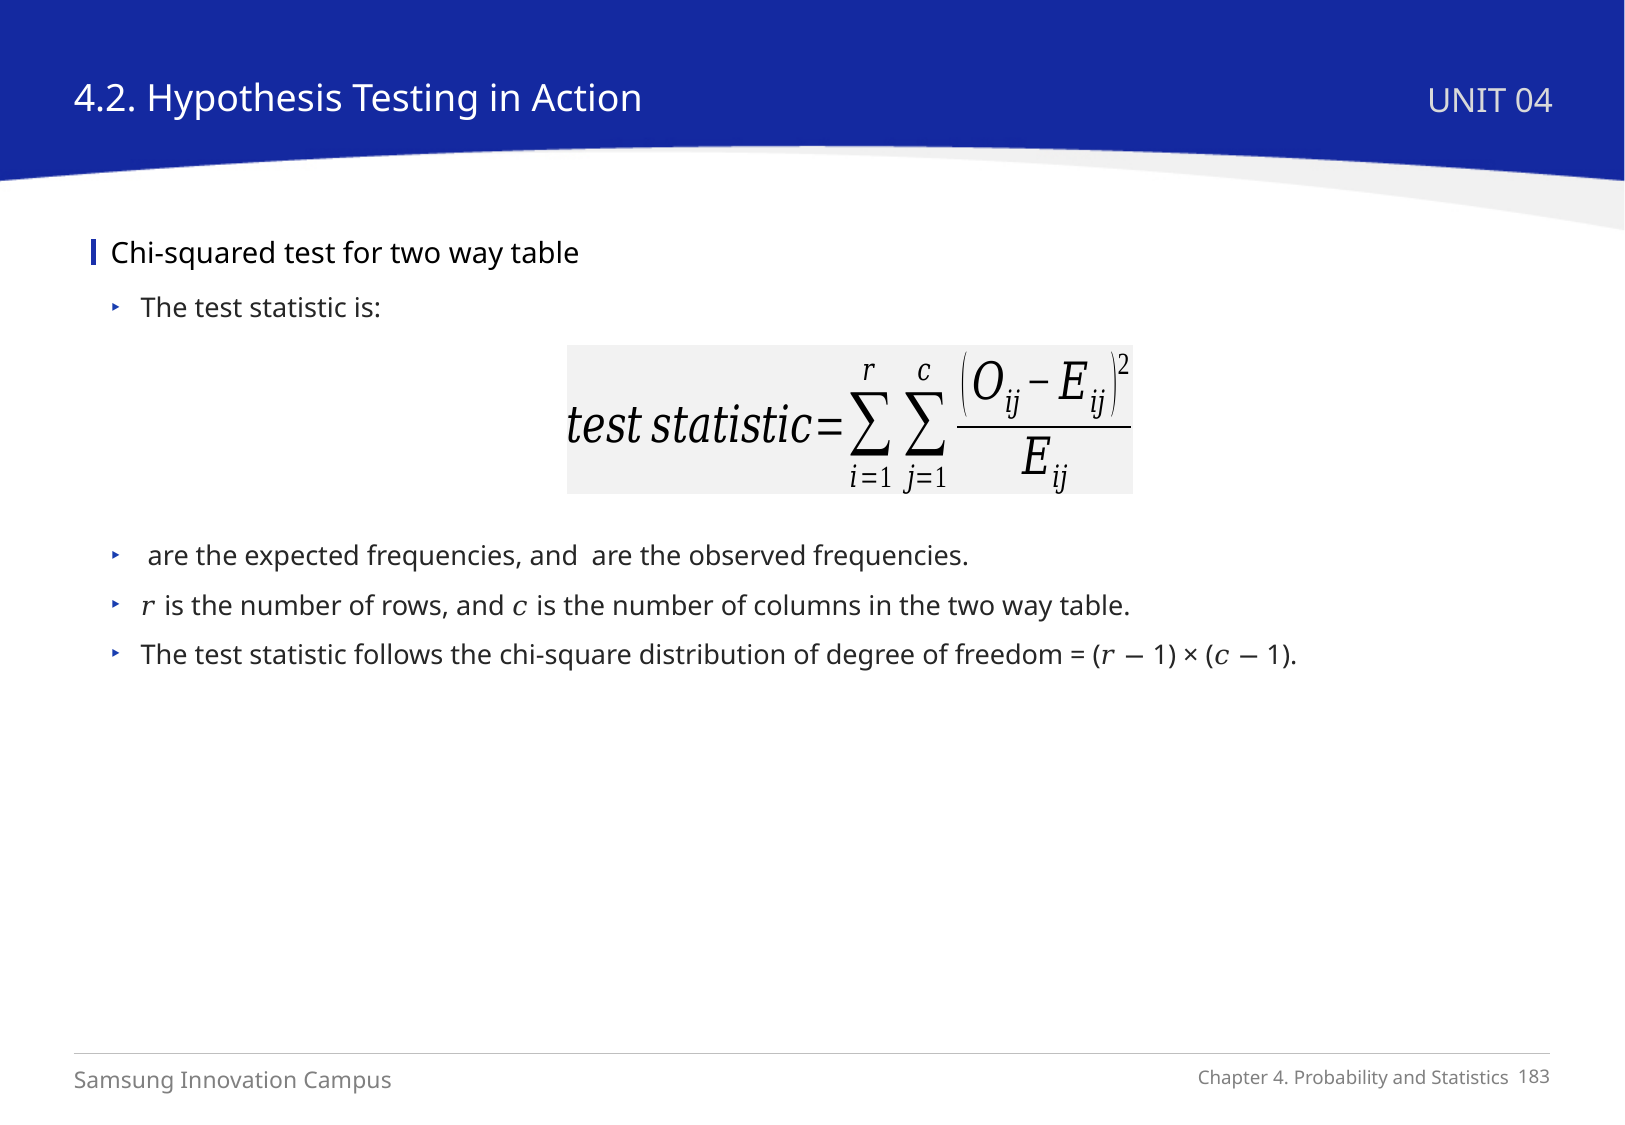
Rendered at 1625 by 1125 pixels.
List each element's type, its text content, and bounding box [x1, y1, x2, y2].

text_box Chi-squared test for two way table [91, 233, 1599, 270]
text_box The test statistic is: [110, 278, 1528, 336]
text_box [73, 73, 1554, 120]
picture [0, 0, 1625, 1125]
